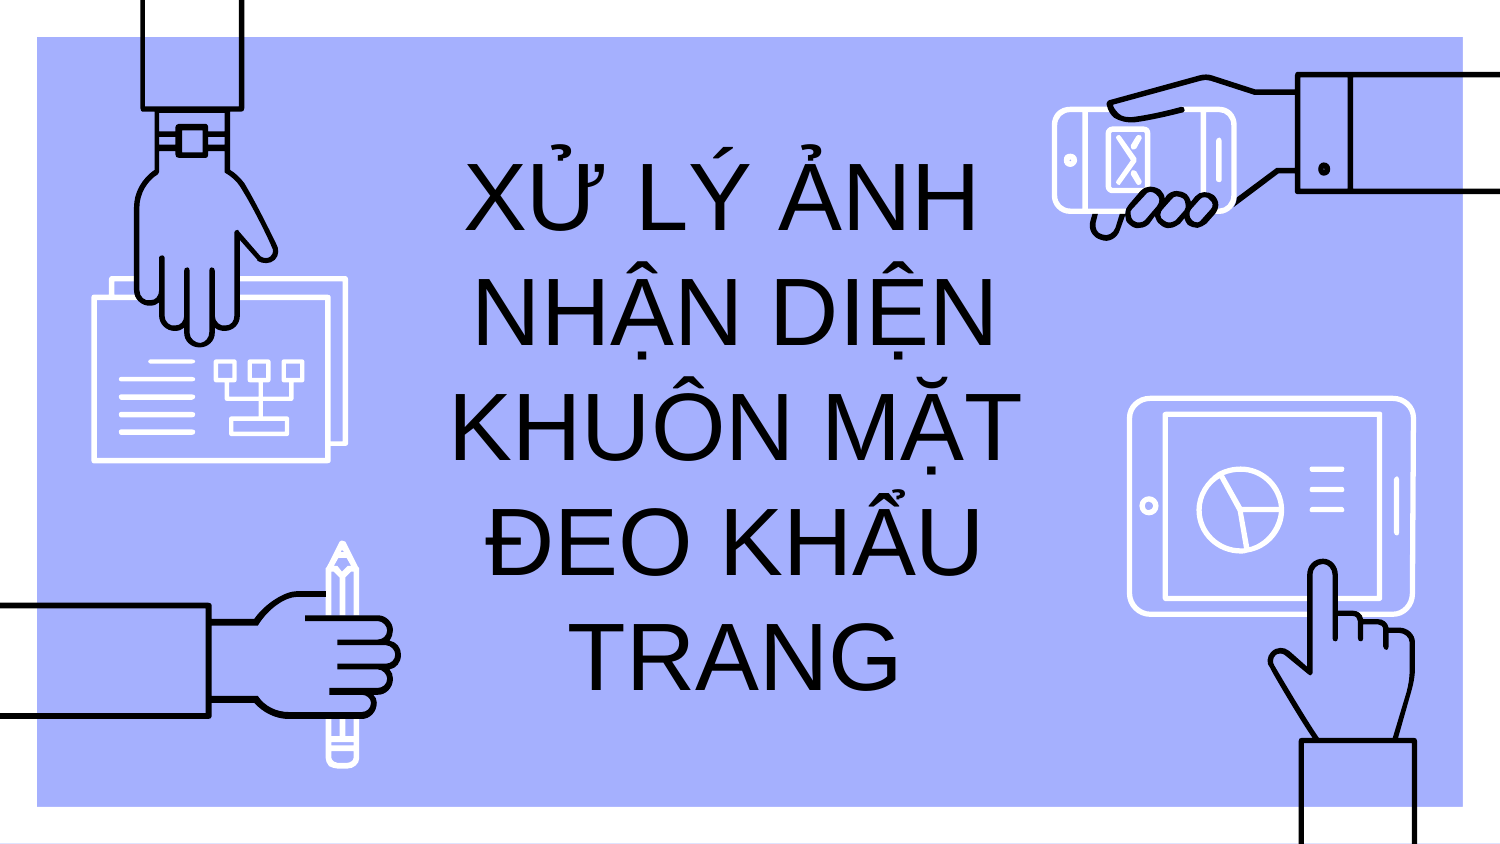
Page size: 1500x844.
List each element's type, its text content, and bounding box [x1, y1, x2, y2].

title XỬ LÝ ẢNH NHẬN DIỆN KHUÔN MẶT ĐEO KHẨU TRANG [318, 326, 1152, 517]
